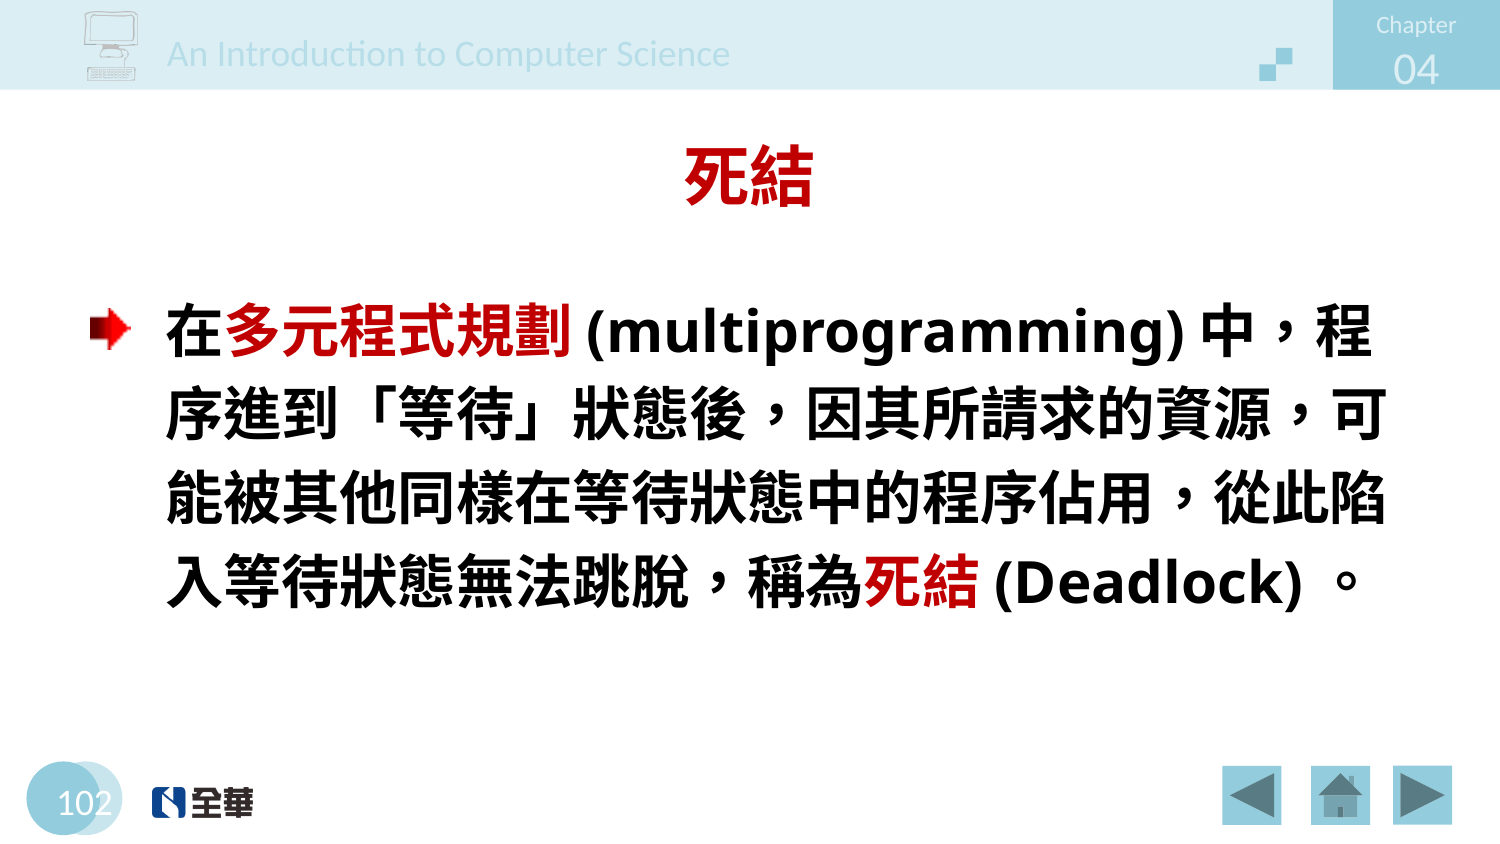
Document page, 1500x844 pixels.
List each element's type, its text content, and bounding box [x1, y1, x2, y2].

picture [90, 308, 131, 350]
picture [84, 11, 138, 81]
list 在多元程式規劃(multiprogramming)中，程序進到「等待」狀態後，因其所請求的資源，可能被其他同樣在等待狀態中的程序佔用，從此陷入等待狀態無法跳脫，稱為死結(Deadlock)。 [75, 272, 1425, 754]
title 死結 [75, 104, 1425, 245]
picture [152, 787, 253, 818]
